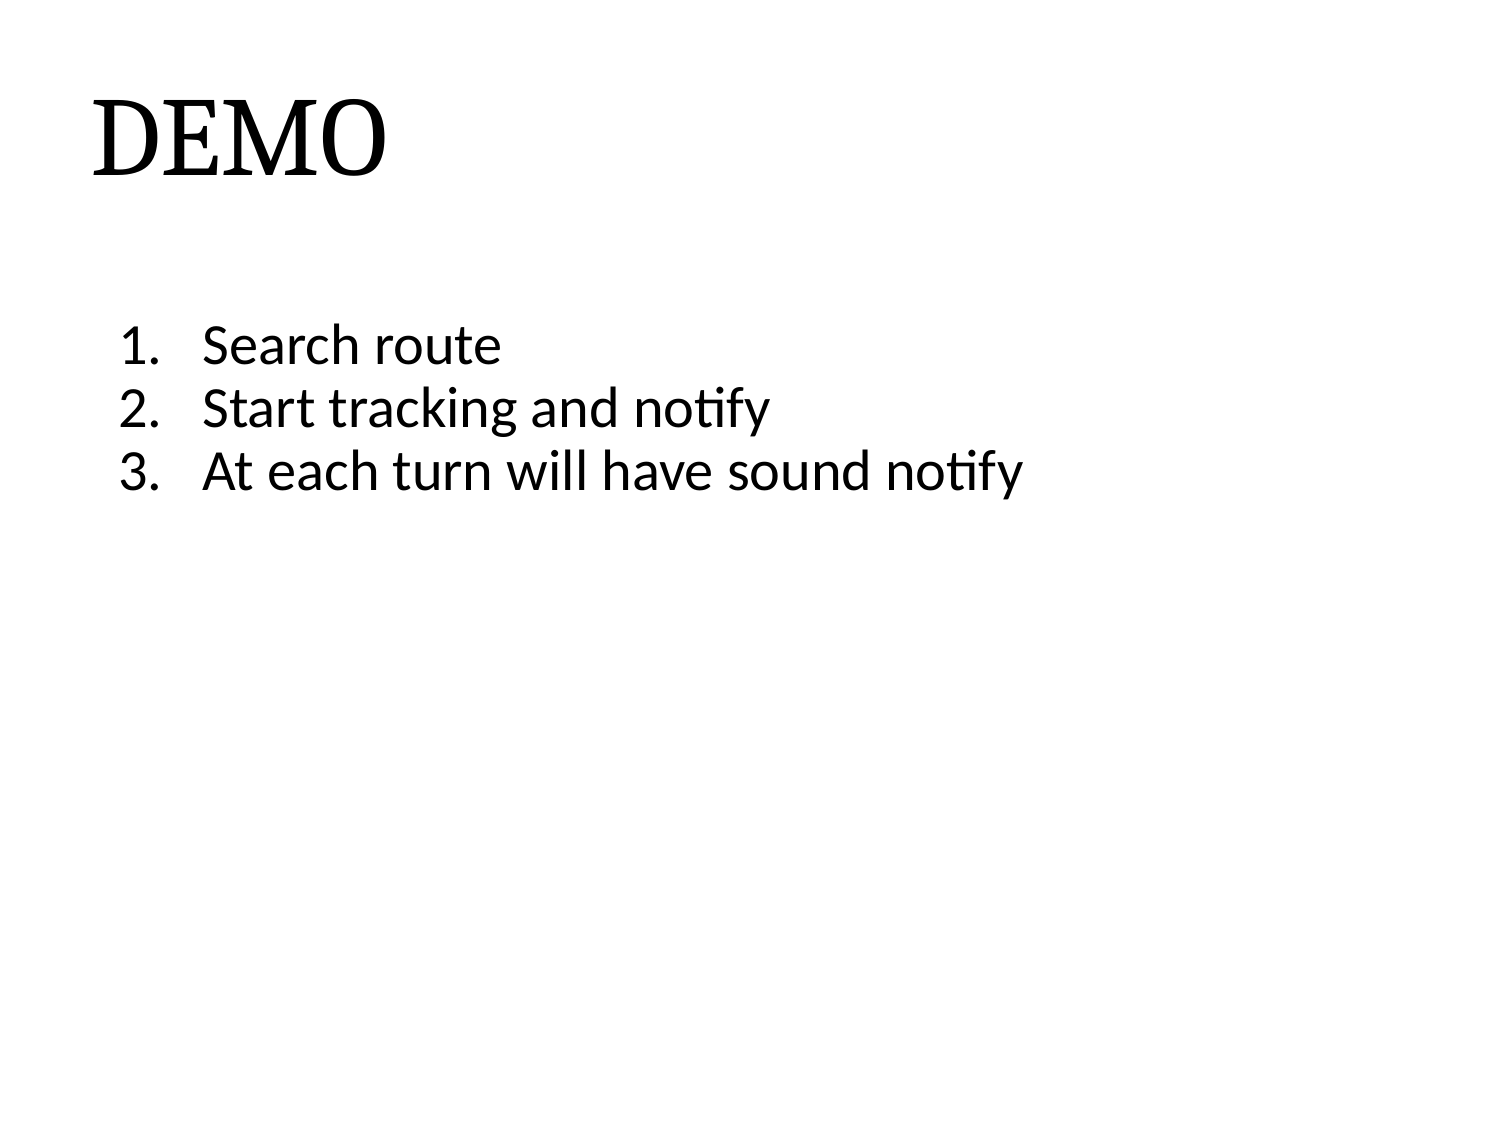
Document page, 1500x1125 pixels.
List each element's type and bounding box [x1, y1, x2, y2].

text_box [103, 299, 1397, 1014]
title [75, 45, 1425, 233]
